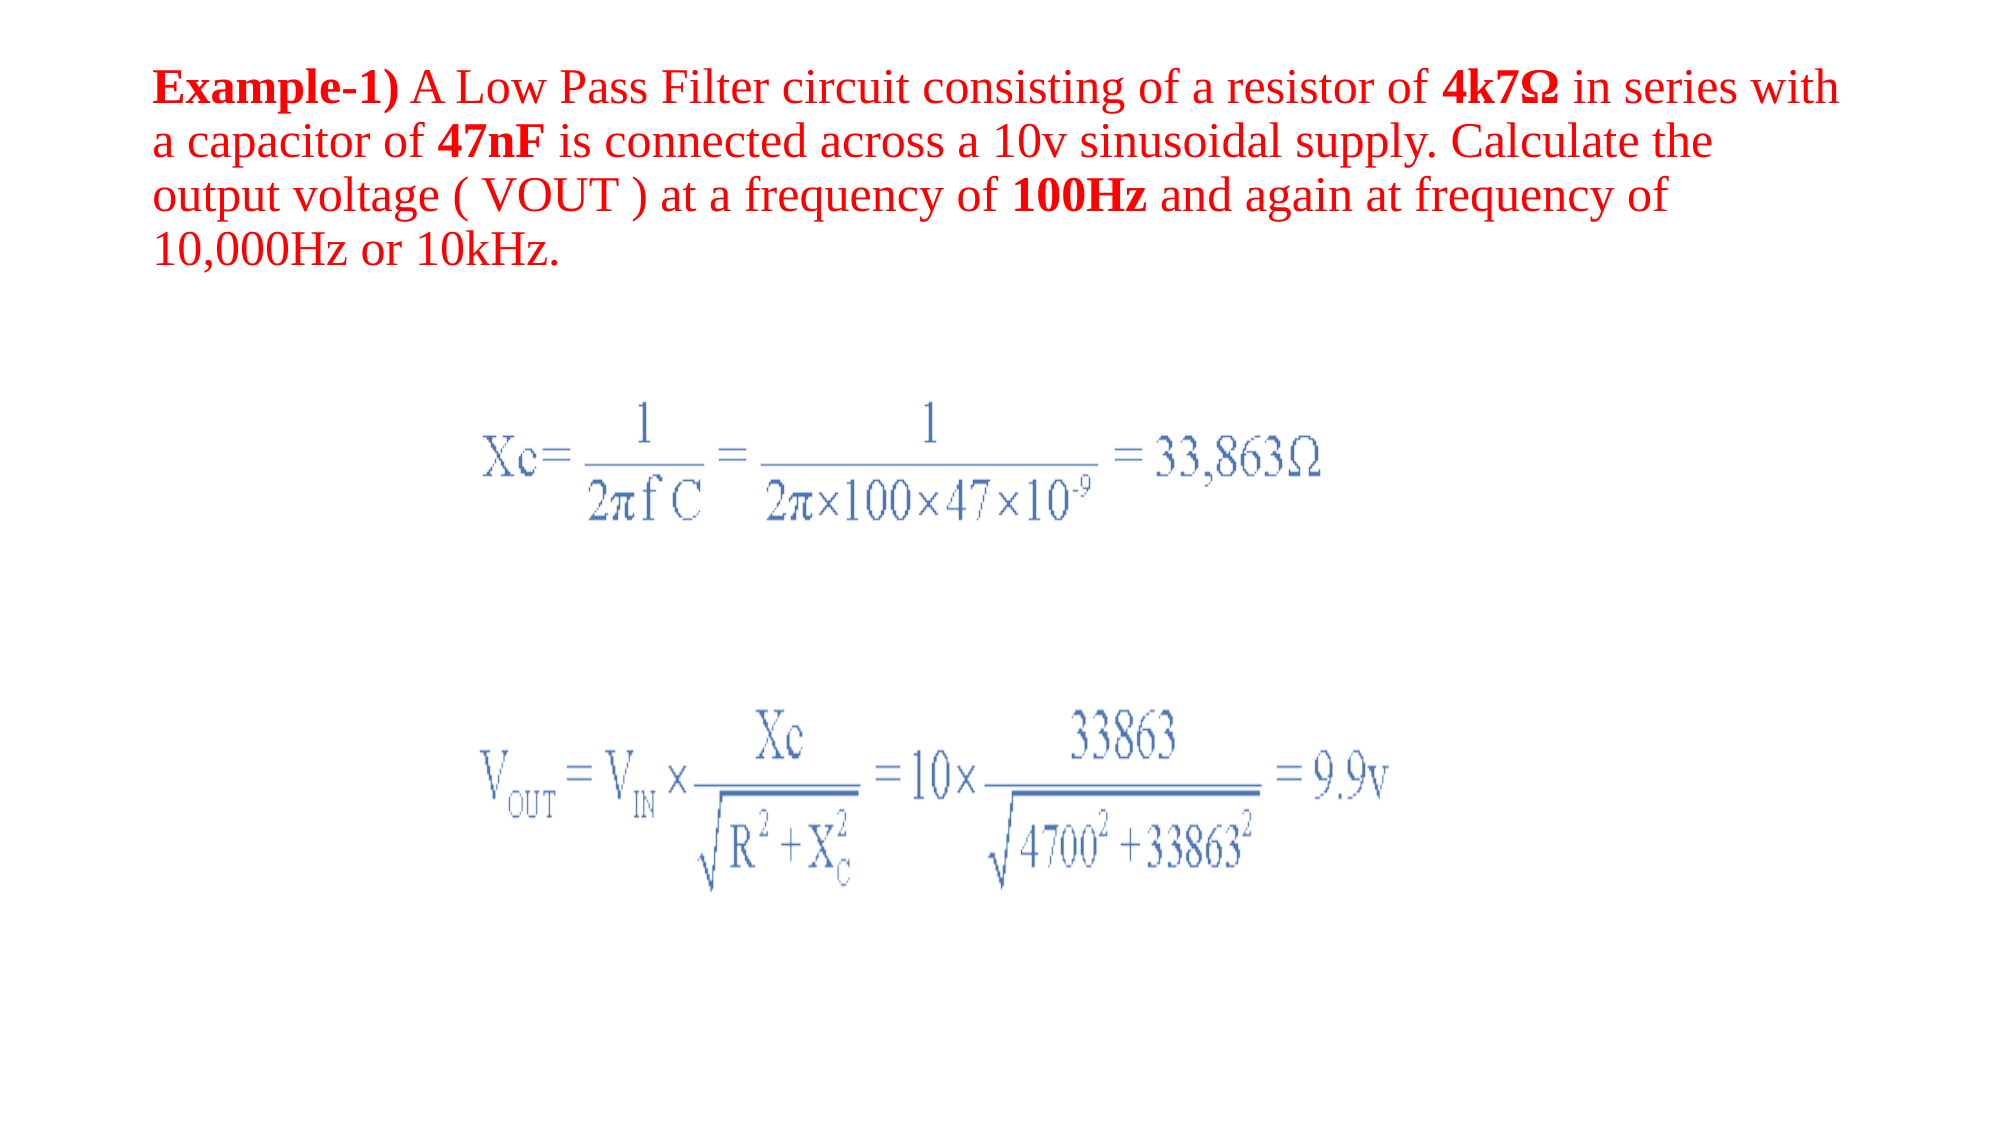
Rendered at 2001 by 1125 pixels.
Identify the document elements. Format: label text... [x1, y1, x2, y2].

picture [469, 698, 1395, 904]
title Example-1) A Low Pass Filter circuit consisting of a resistor of 4k7Ω in series with a capacitor of 47nF is connected across a 10v sinusoidal supply. Calculate the output voltage ( VOUT ) at a frequency of 100Hz and again at frequency of 10,000Hz or 10kHz. [137, 59, 1863, 278]
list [469, 392, 1329, 542]
